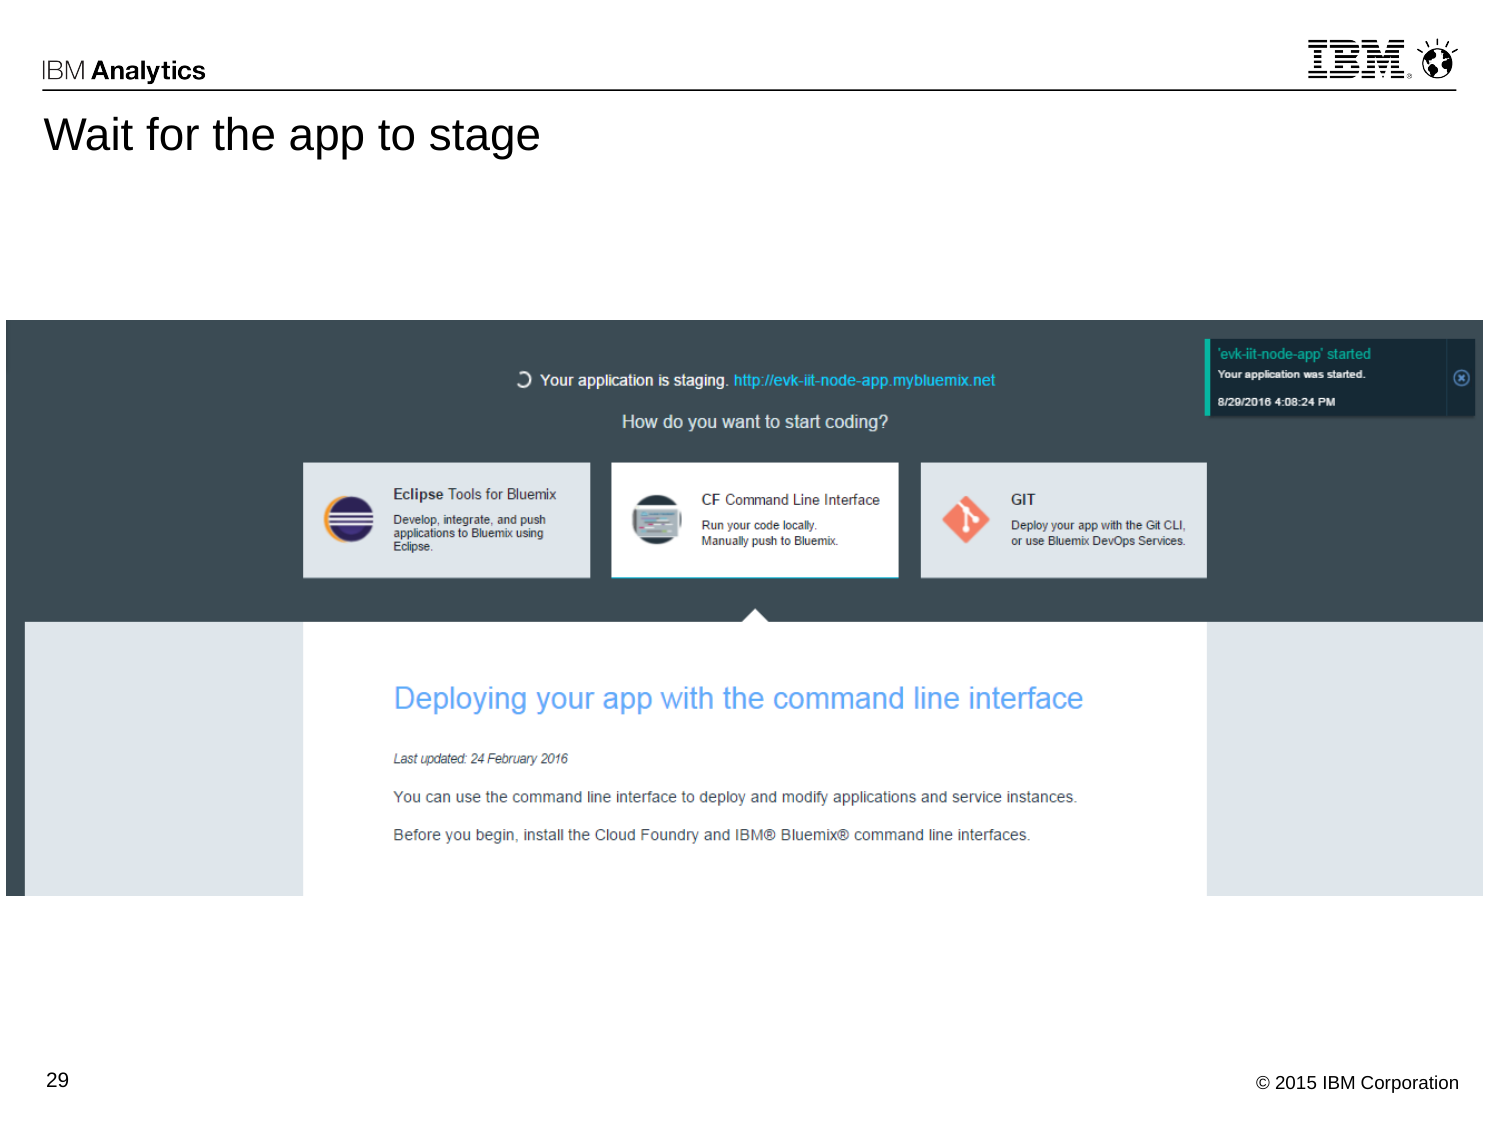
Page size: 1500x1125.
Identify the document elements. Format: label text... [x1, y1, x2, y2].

title Wait for the app to stage [43, 97, 1446, 263]
picture [1294, 24, 1469, 91]
picture [24, 42, 224, 99]
picture [5, 320, 1483, 897]
